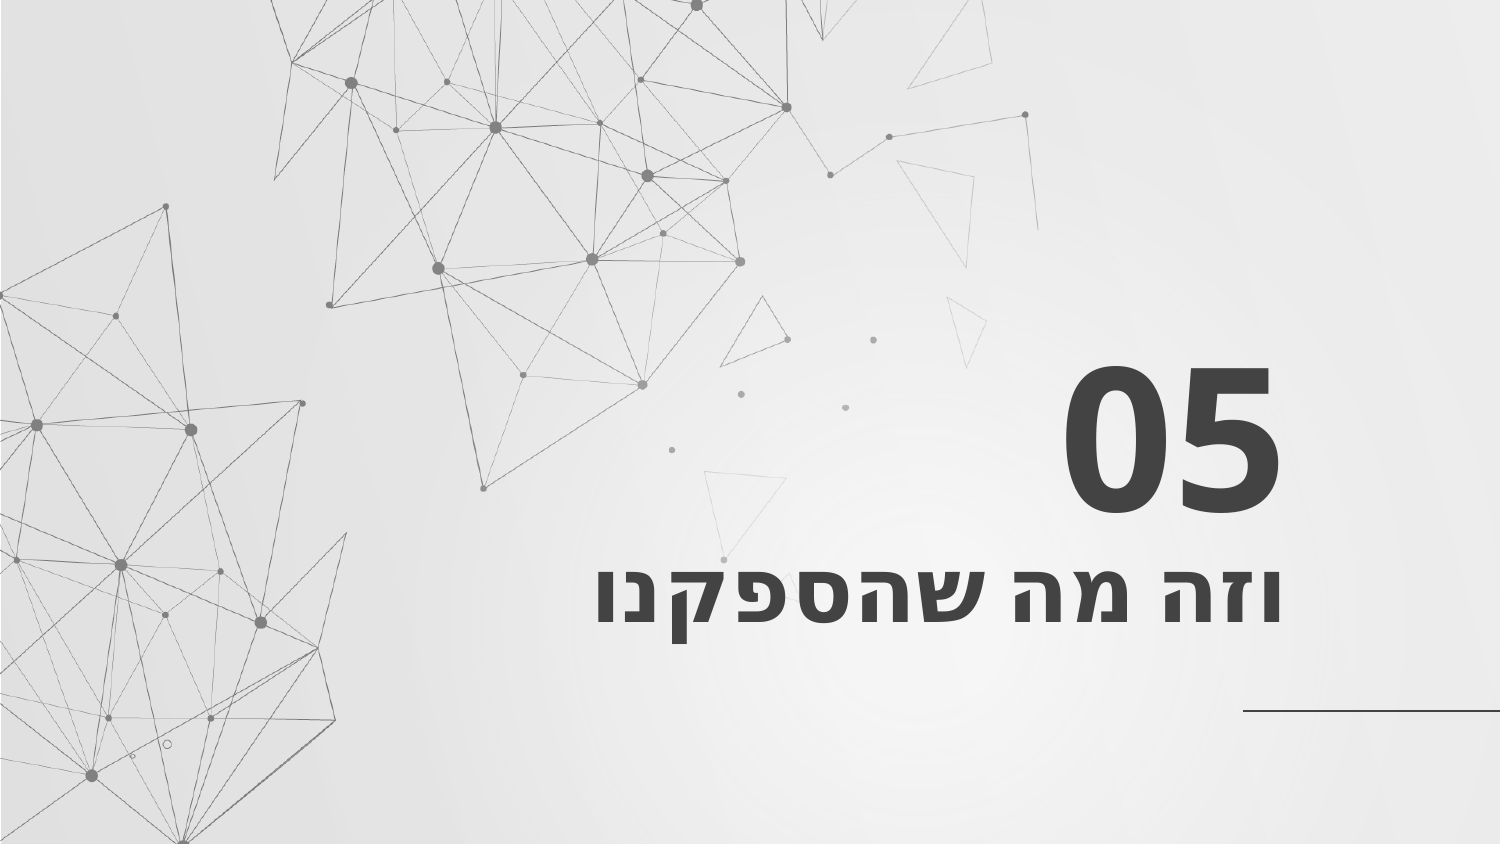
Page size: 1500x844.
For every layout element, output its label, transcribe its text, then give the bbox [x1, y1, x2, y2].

title וזה מה שהספקנו [138, 427, 1304, 744]
title 05 [814, 369, 1304, 493]
picture [0, 0, 1500, 844]
